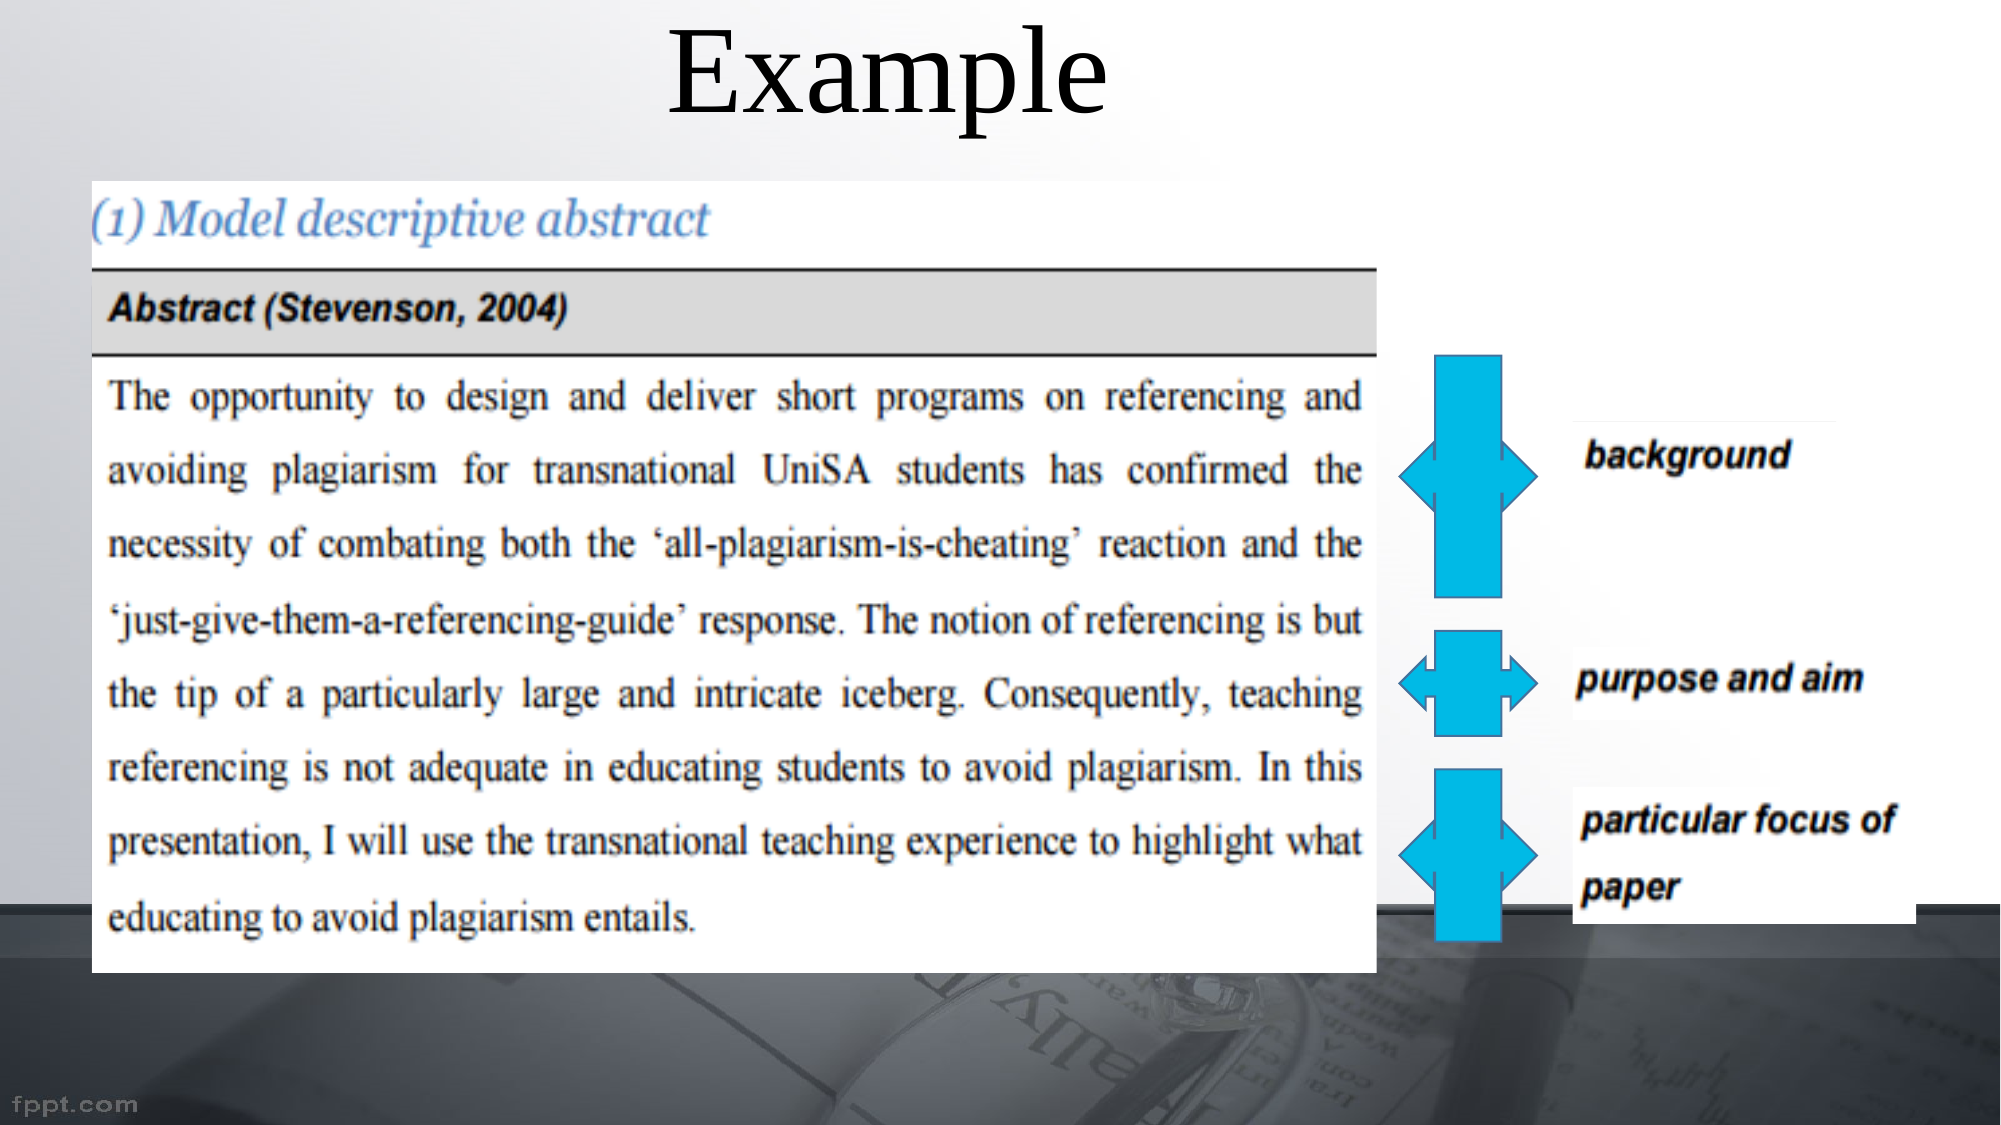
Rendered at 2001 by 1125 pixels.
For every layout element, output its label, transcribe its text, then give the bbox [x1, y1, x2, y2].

title Example [26, 0, 1752, 182]
picture [0, 0, 2001, 1125]
text_box [1398, 768, 1539, 943]
text_box [1398, 354, 1539, 599]
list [91, 181, 1377, 973]
text_box [1398, 629, 1539, 737]
